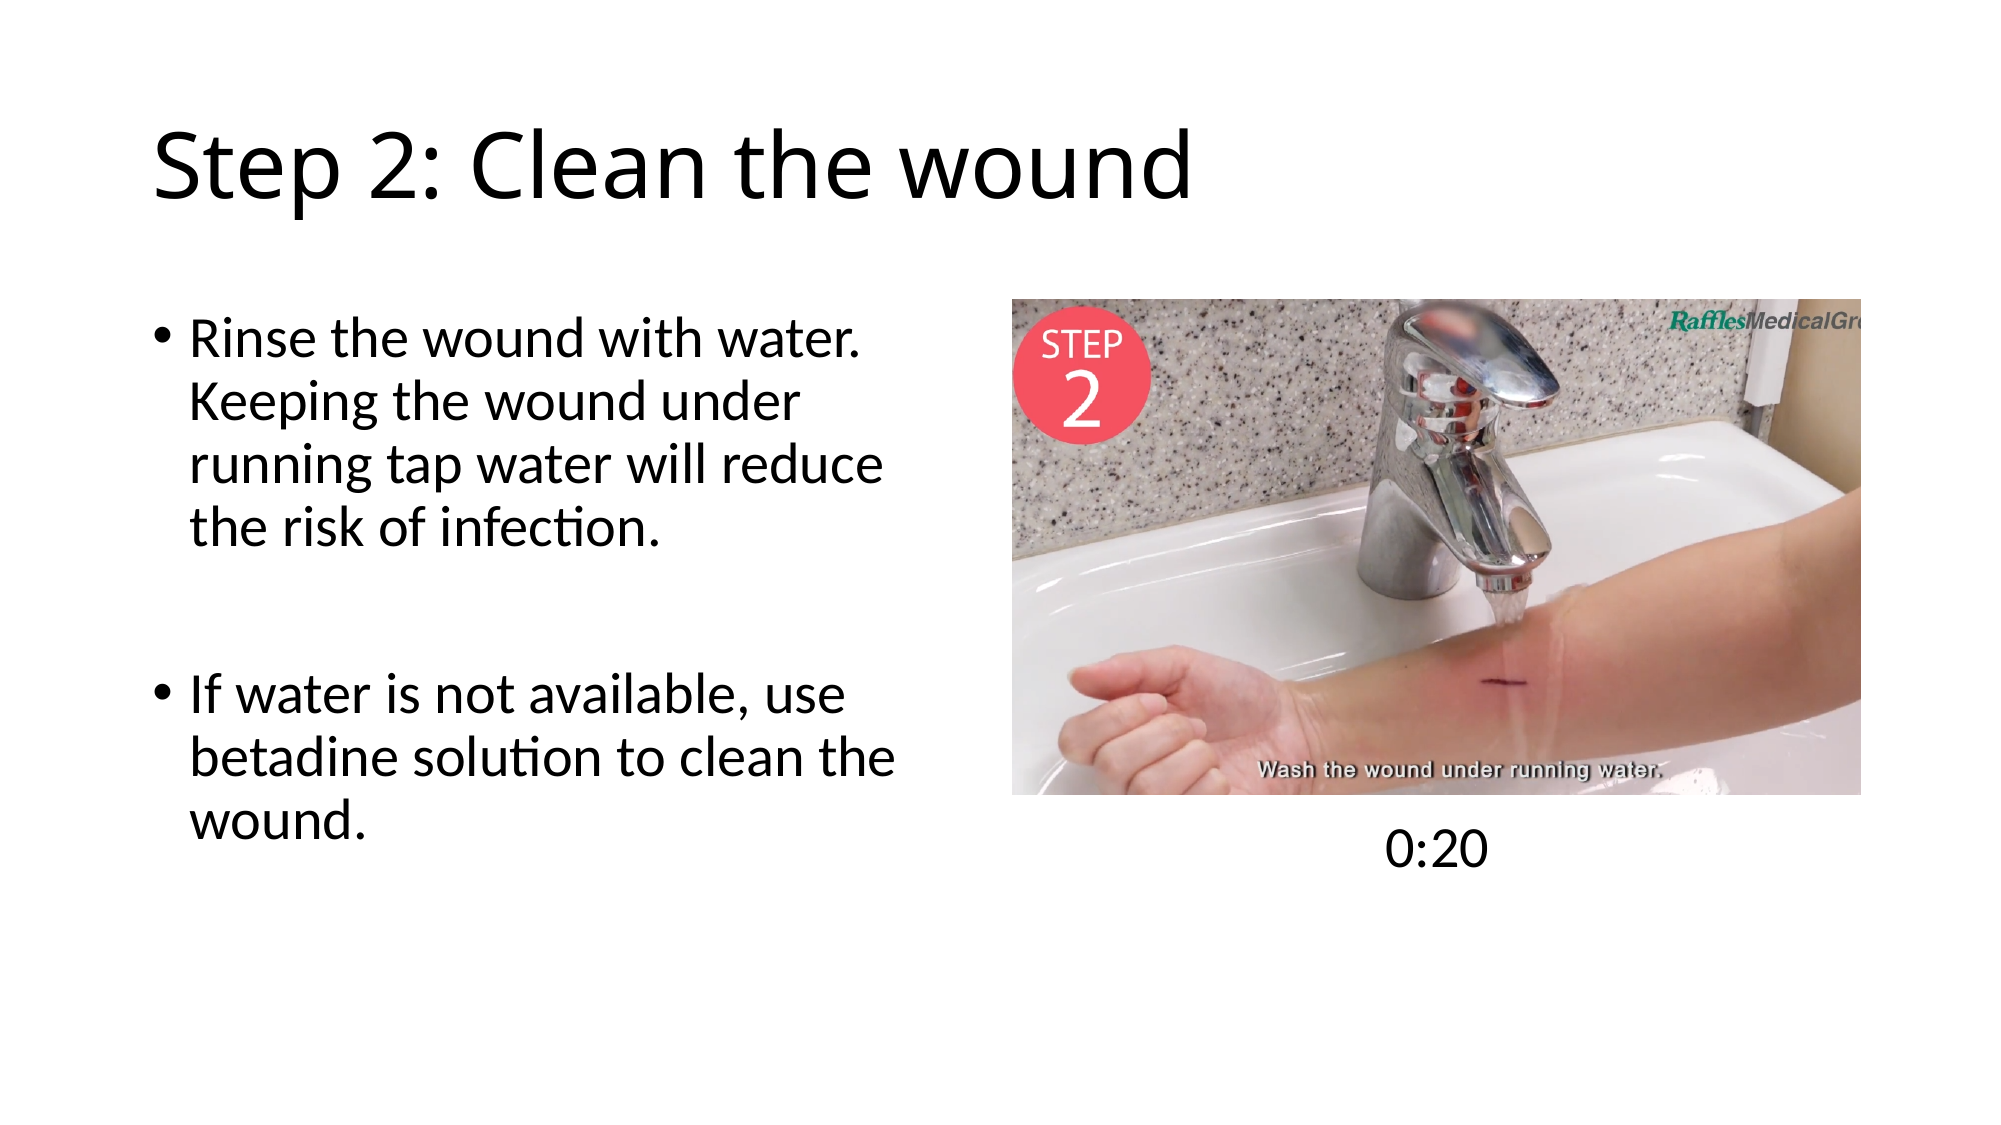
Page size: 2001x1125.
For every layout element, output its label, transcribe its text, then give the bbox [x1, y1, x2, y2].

title Step 2: Clean the wound [137, 59, 1863, 278]
list Rinse the wound with water. Keeping the wound under running tap water will reduce the risk of infection. If water is not available, use betadine solution to clean the wound. [137, 299, 988, 1014]
text_box 0:20 [1012, 299, 1863, 1014]
picture [1012, 299, 1861, 795]
